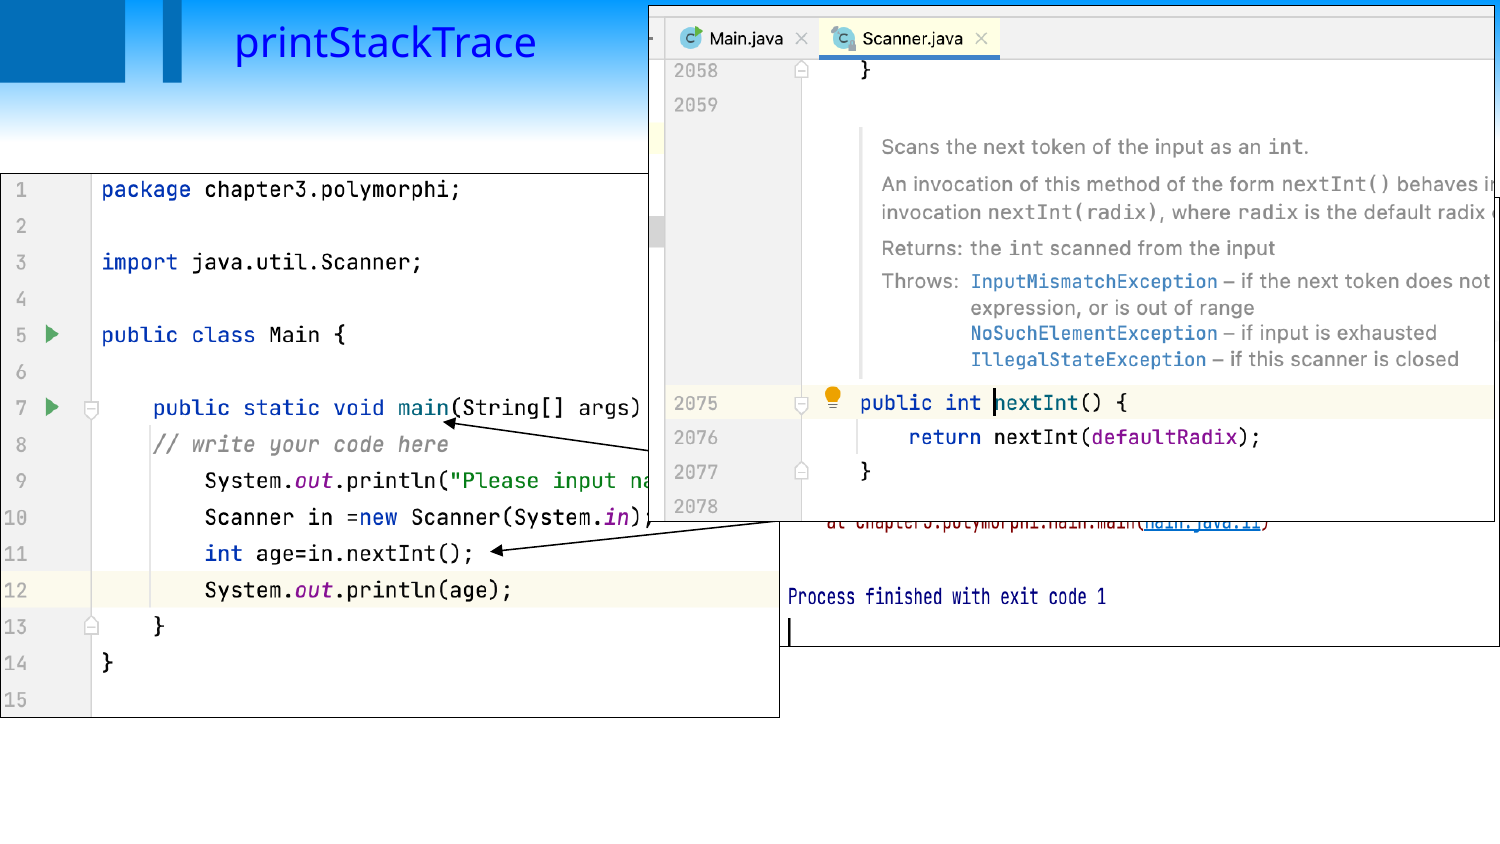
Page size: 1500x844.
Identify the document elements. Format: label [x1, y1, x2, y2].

picture [0, 4, 1500, 718]
text_box [489, 525, 822, 552]
text_box [0, 0, 869, 83]
text_box [442, 421, 643, 517]
